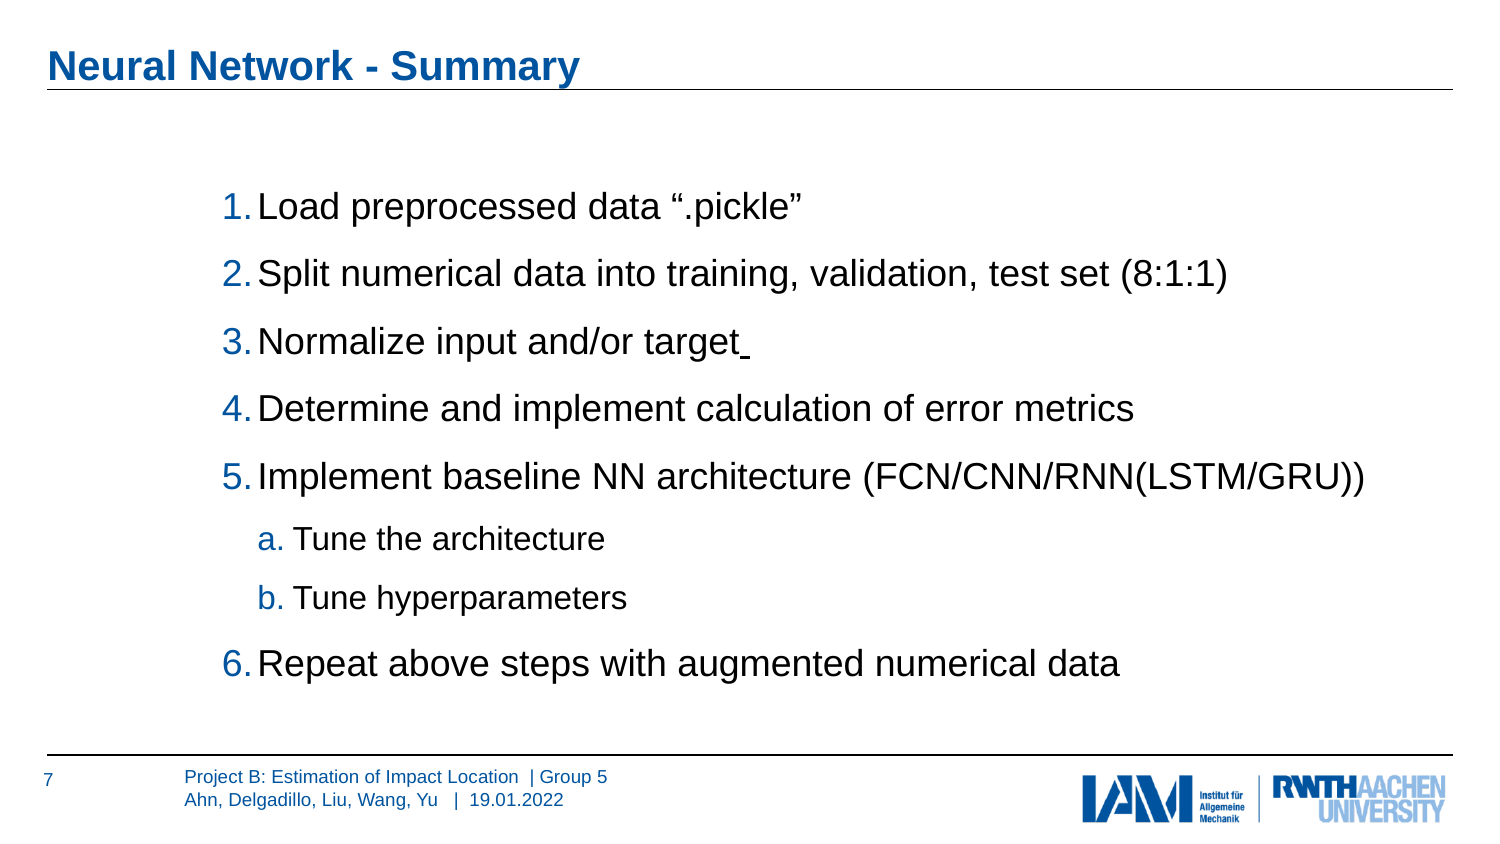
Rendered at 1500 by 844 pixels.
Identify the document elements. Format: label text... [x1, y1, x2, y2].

list Load preprocessed data “.pickle” Split numerical data into training, validation, test set (8:1:1) Normalize input and/or target Determine and implement calculation of error metrics Implement baseline NN architecture (FCN/CNN/RNN(LSTM/GRU)) Tune the architecture Tune hyperparameters Repeat above steps with augmented numerical data [221, 138, 1375, 706]
picture [1068, 752, 1459, 844]
title Neural Network - Summary [47, 22, 1453, 89]
